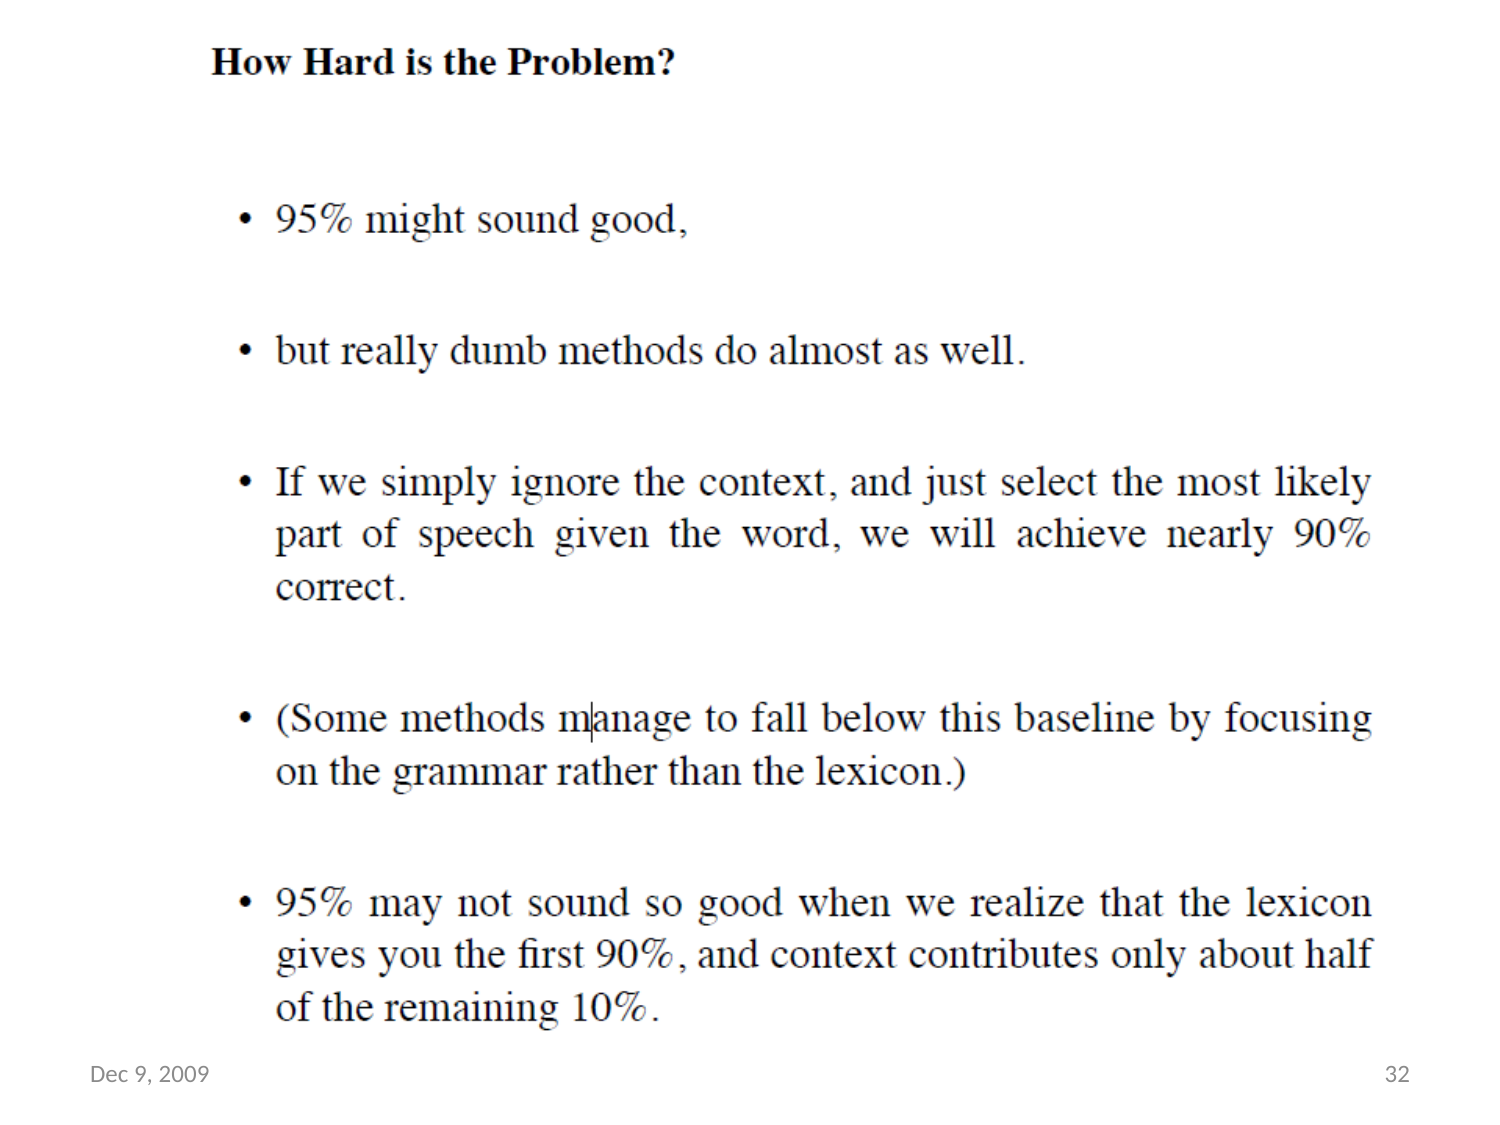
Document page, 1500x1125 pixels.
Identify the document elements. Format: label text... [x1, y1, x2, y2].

picture [187, 17, 1376, 1043]
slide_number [75, 1042, 425, 1103]
slide_number 32 [1074, 1042, 1425, 1103]
